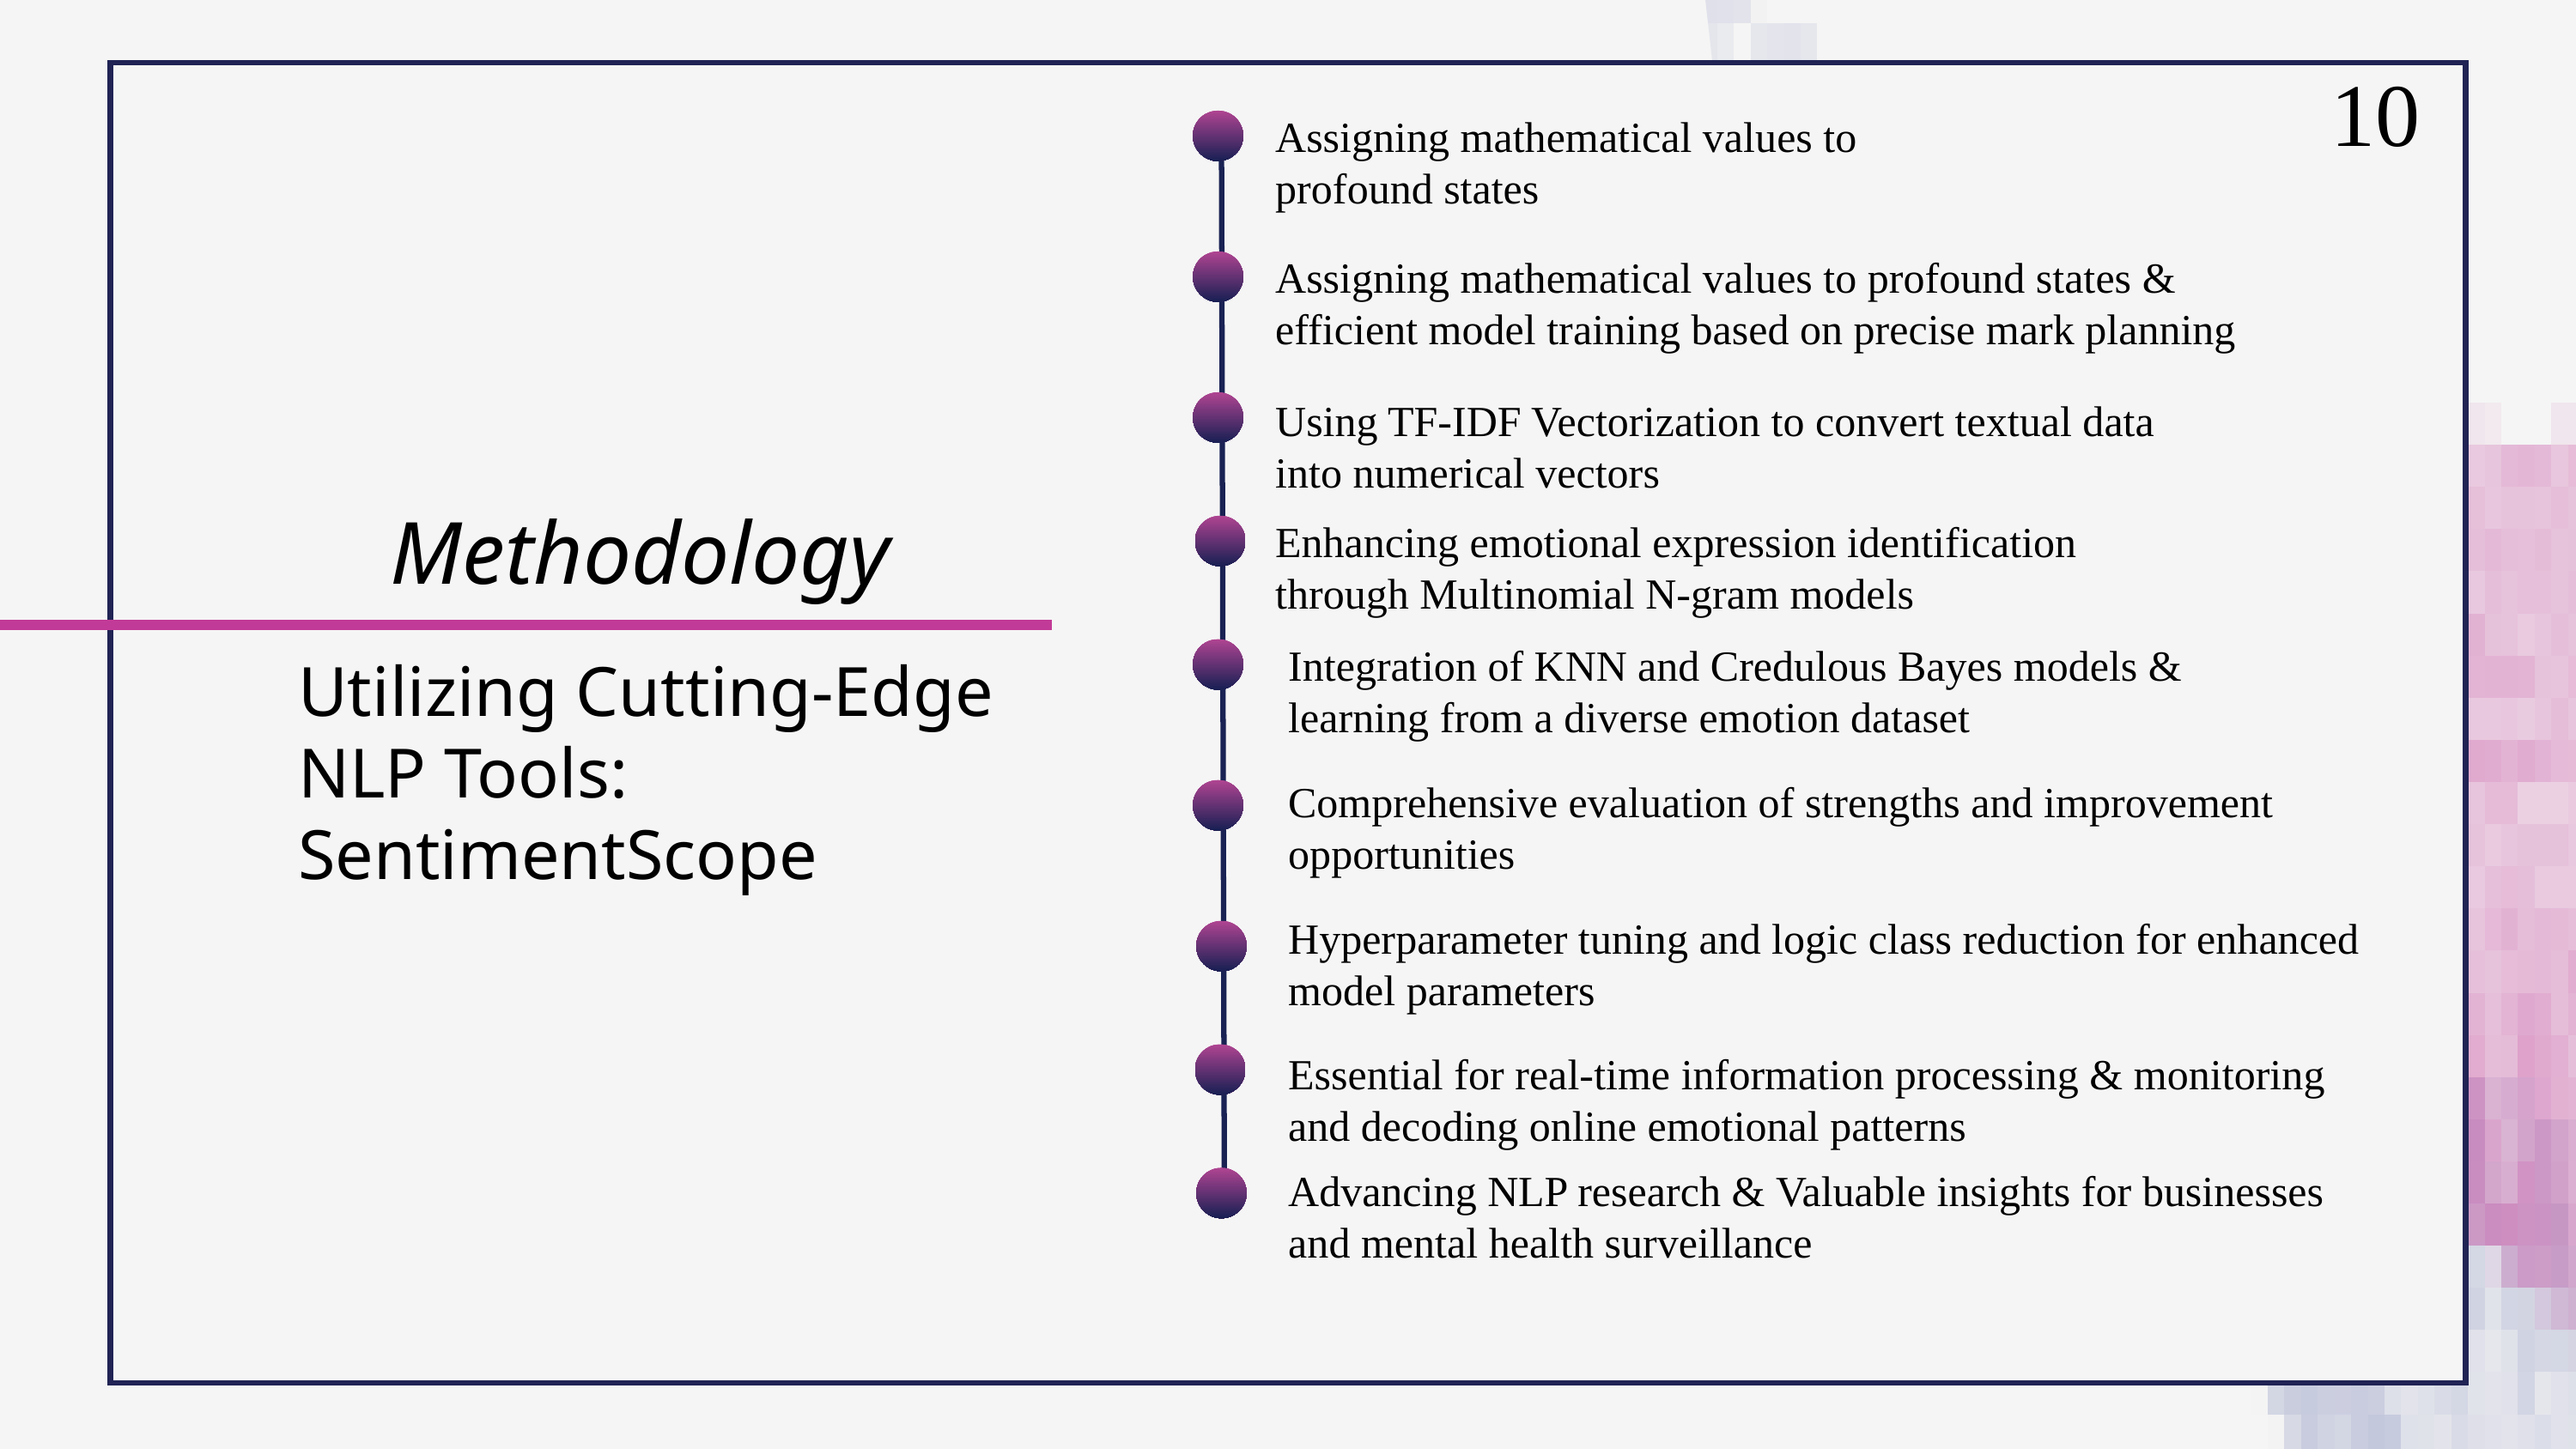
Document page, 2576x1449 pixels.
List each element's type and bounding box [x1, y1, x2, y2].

text_box [1705, 0, 2576, 1449]
text_box [1221, 154, 1225, 1216]
text_box [110, 44, 2466, 1384]
